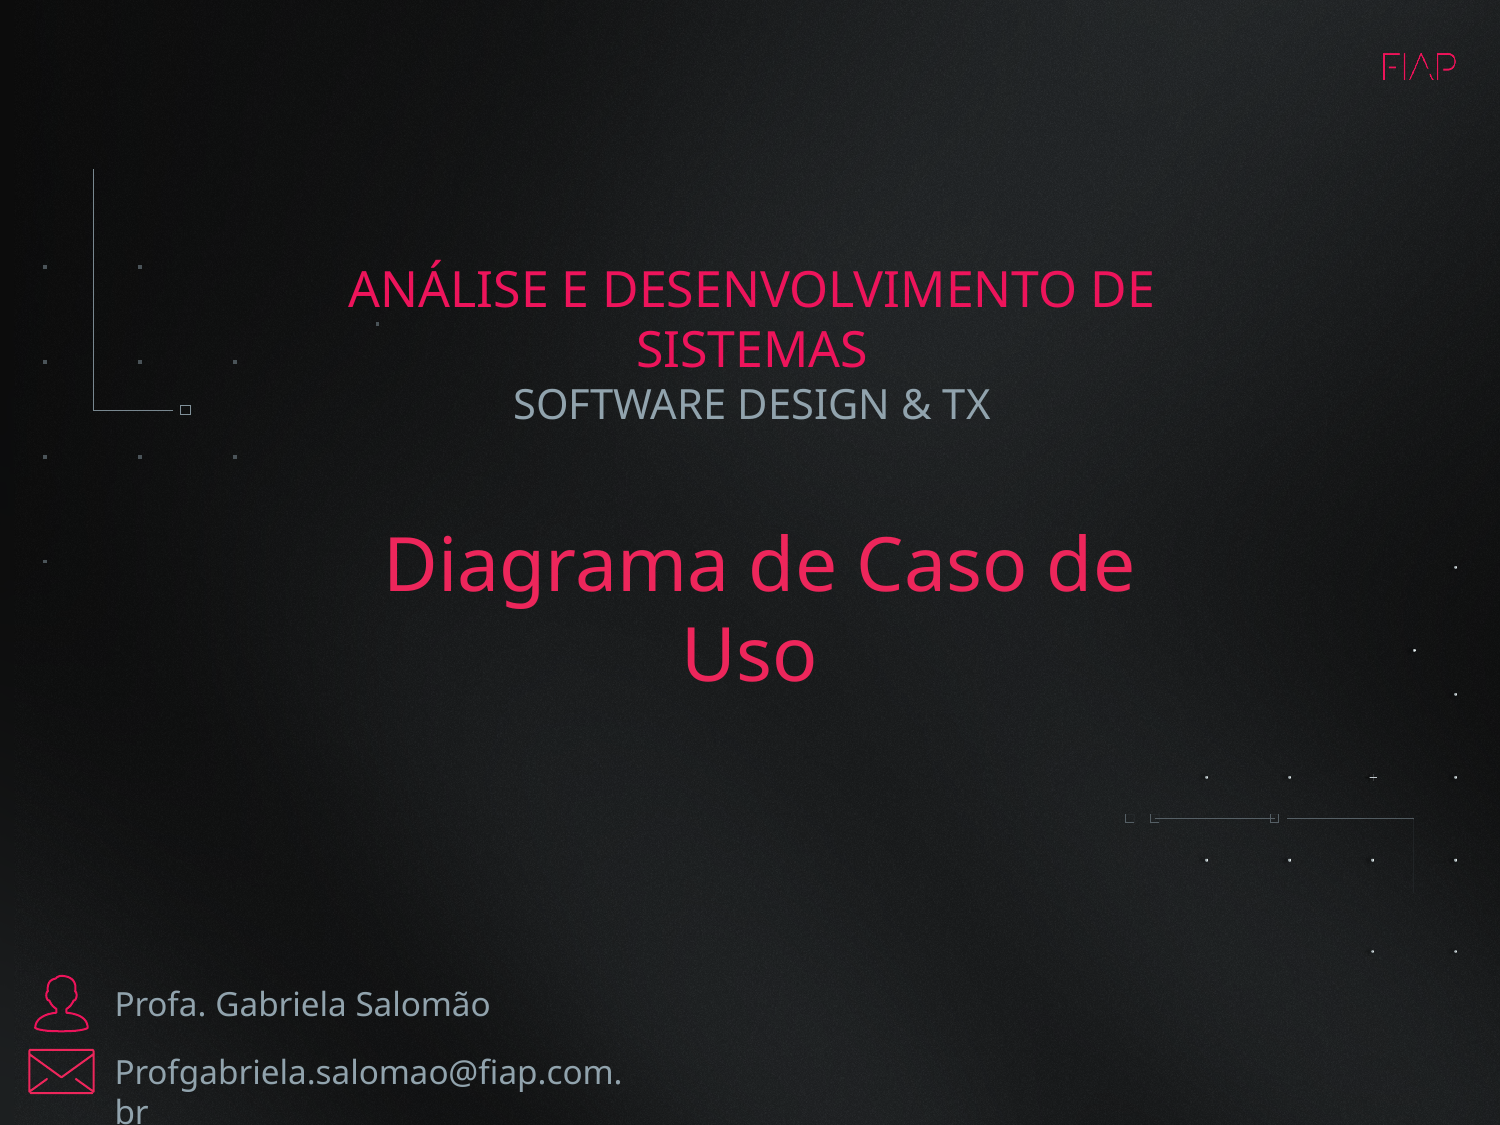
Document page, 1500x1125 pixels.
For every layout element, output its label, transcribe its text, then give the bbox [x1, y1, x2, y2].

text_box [29, 975, 854, 1100]
picture [0, 0, 1500, 1125]
text_box ANÁLISE E DESENVOLVIMENTO DE SISTEMAS Software Design & TX [383, 250, 1243, 436]
text_box Diagrama de Caso de Uso [276, 509, 1224, 705]
